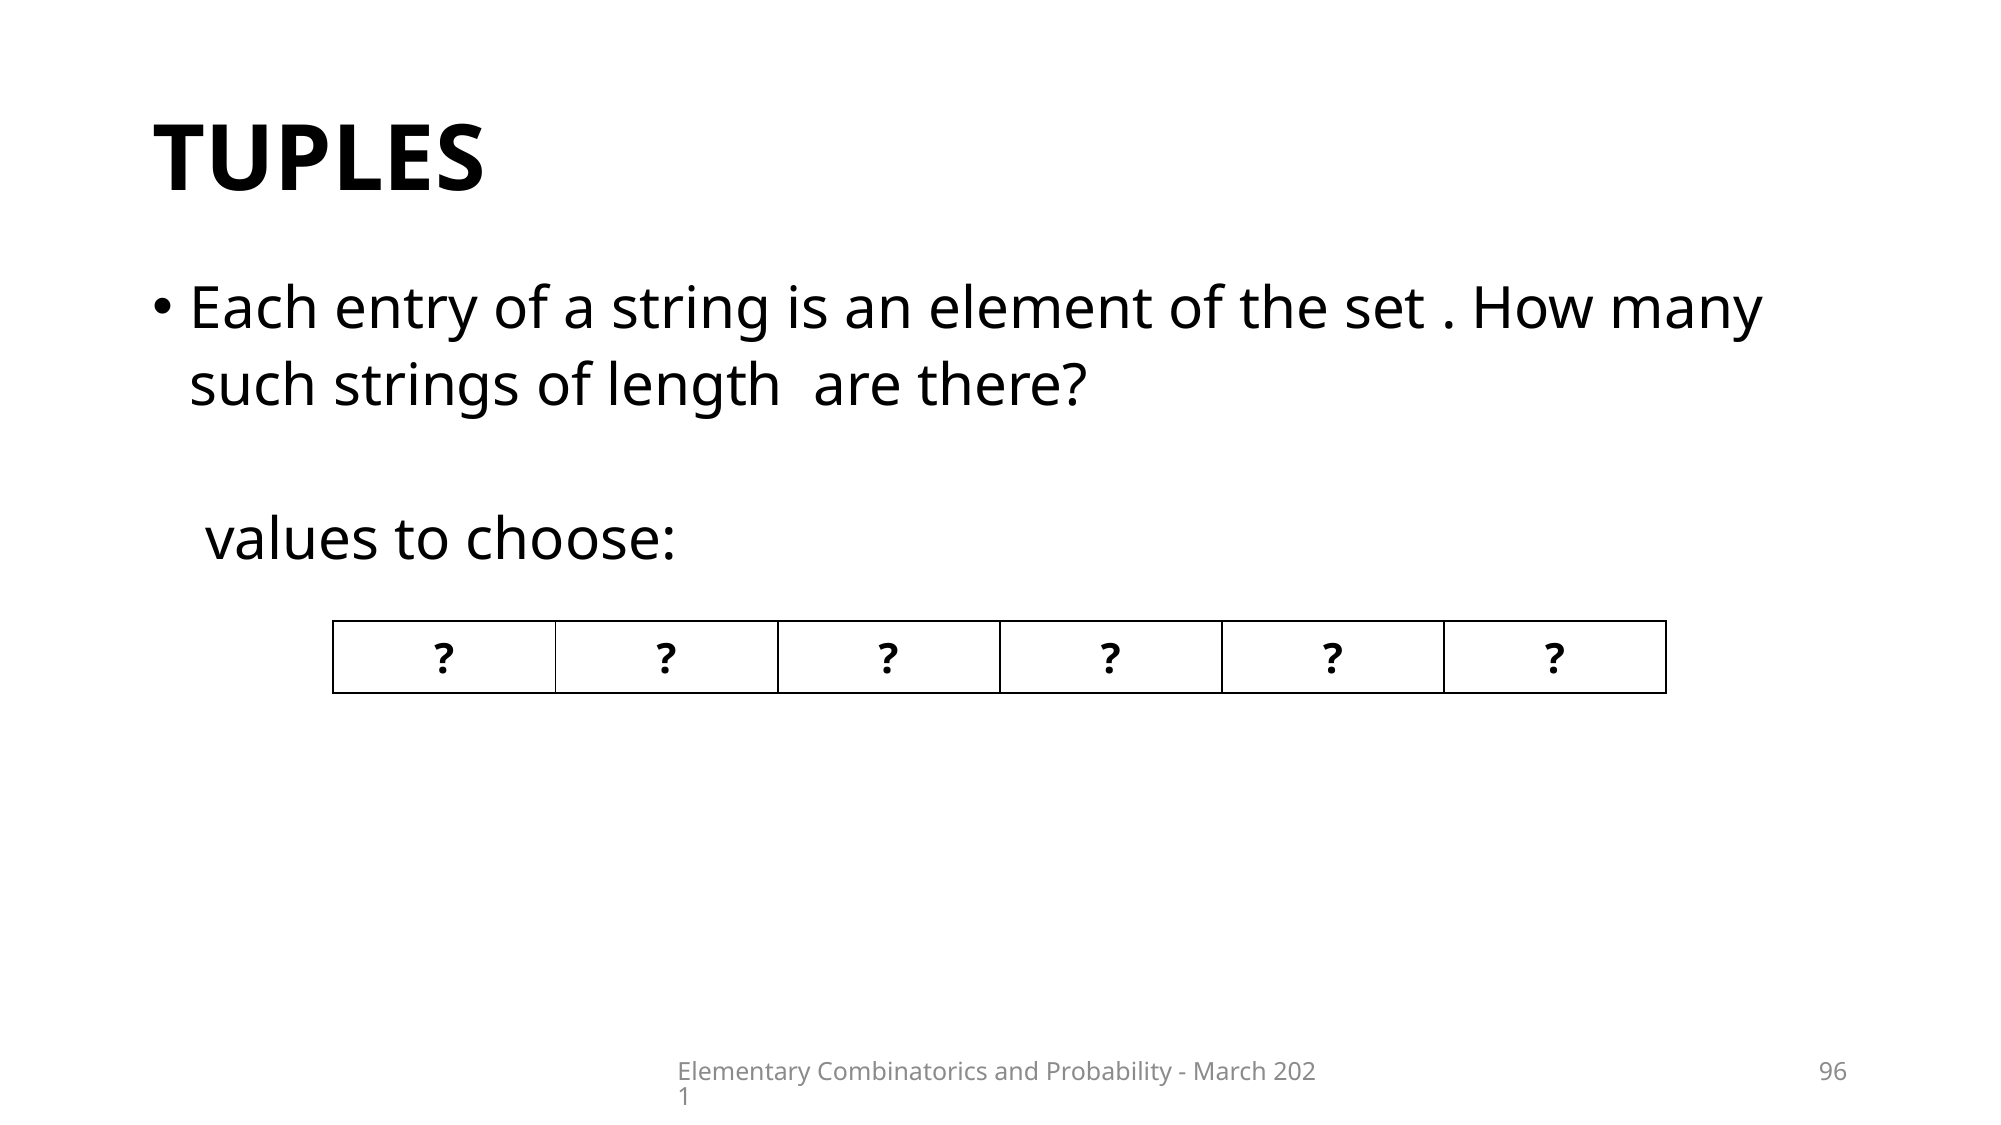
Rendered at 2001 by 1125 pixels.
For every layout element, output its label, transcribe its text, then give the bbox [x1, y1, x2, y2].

footer Elementary Combinatorics and Probability - March 2021 [662, 1042, 1338, 1103]
title tuples [137, 52, 1863, 270]
table_header ? [779, 622, 999, 692]
table_header ? [334, 622, 555, 692]
table_header ? [1445, 622, 1665, 692]
table_header ? [1223, 622, 1443, 692]
slide_number 96 [1412, 1042, 1863, 1103]
table_header ? [556, 622, 777, 692]
table_header ? [1001, 622, 1221, 692]
